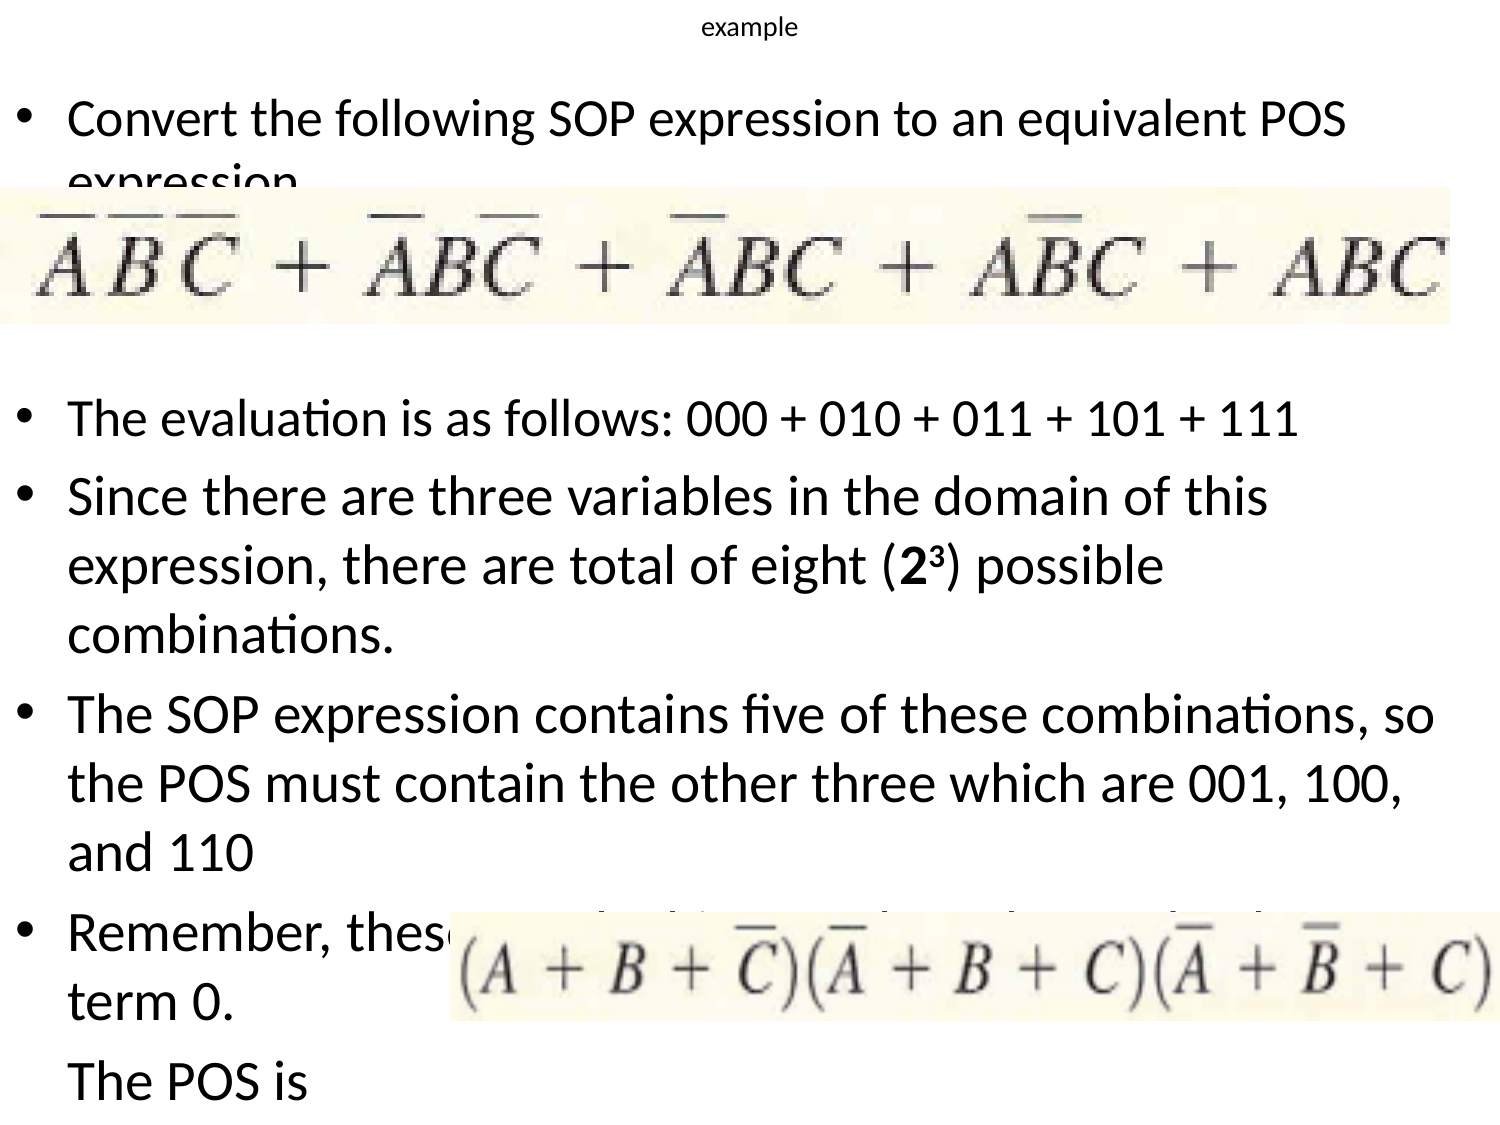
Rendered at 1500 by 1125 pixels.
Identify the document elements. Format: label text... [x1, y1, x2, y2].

title example [75, 0, 1425, 50]
picture [449, 912, 1500, 1021]
list Convert the following SOP expression to an equivalent POS expression The evaluation is as follows: 000 + 010 + 011 + 101 + 111 Since there are three variables in the domain of this expression, there are total of eight (23) possible combinations. The SOP expression contains five of these combinations, so the POS must contain the other three which are 001, 100, and 110 Remember, these are the binary values that make the sum term 0. The POS is [0, 75, 1500, 1125]
picture [0, 187, 1451, 324]
